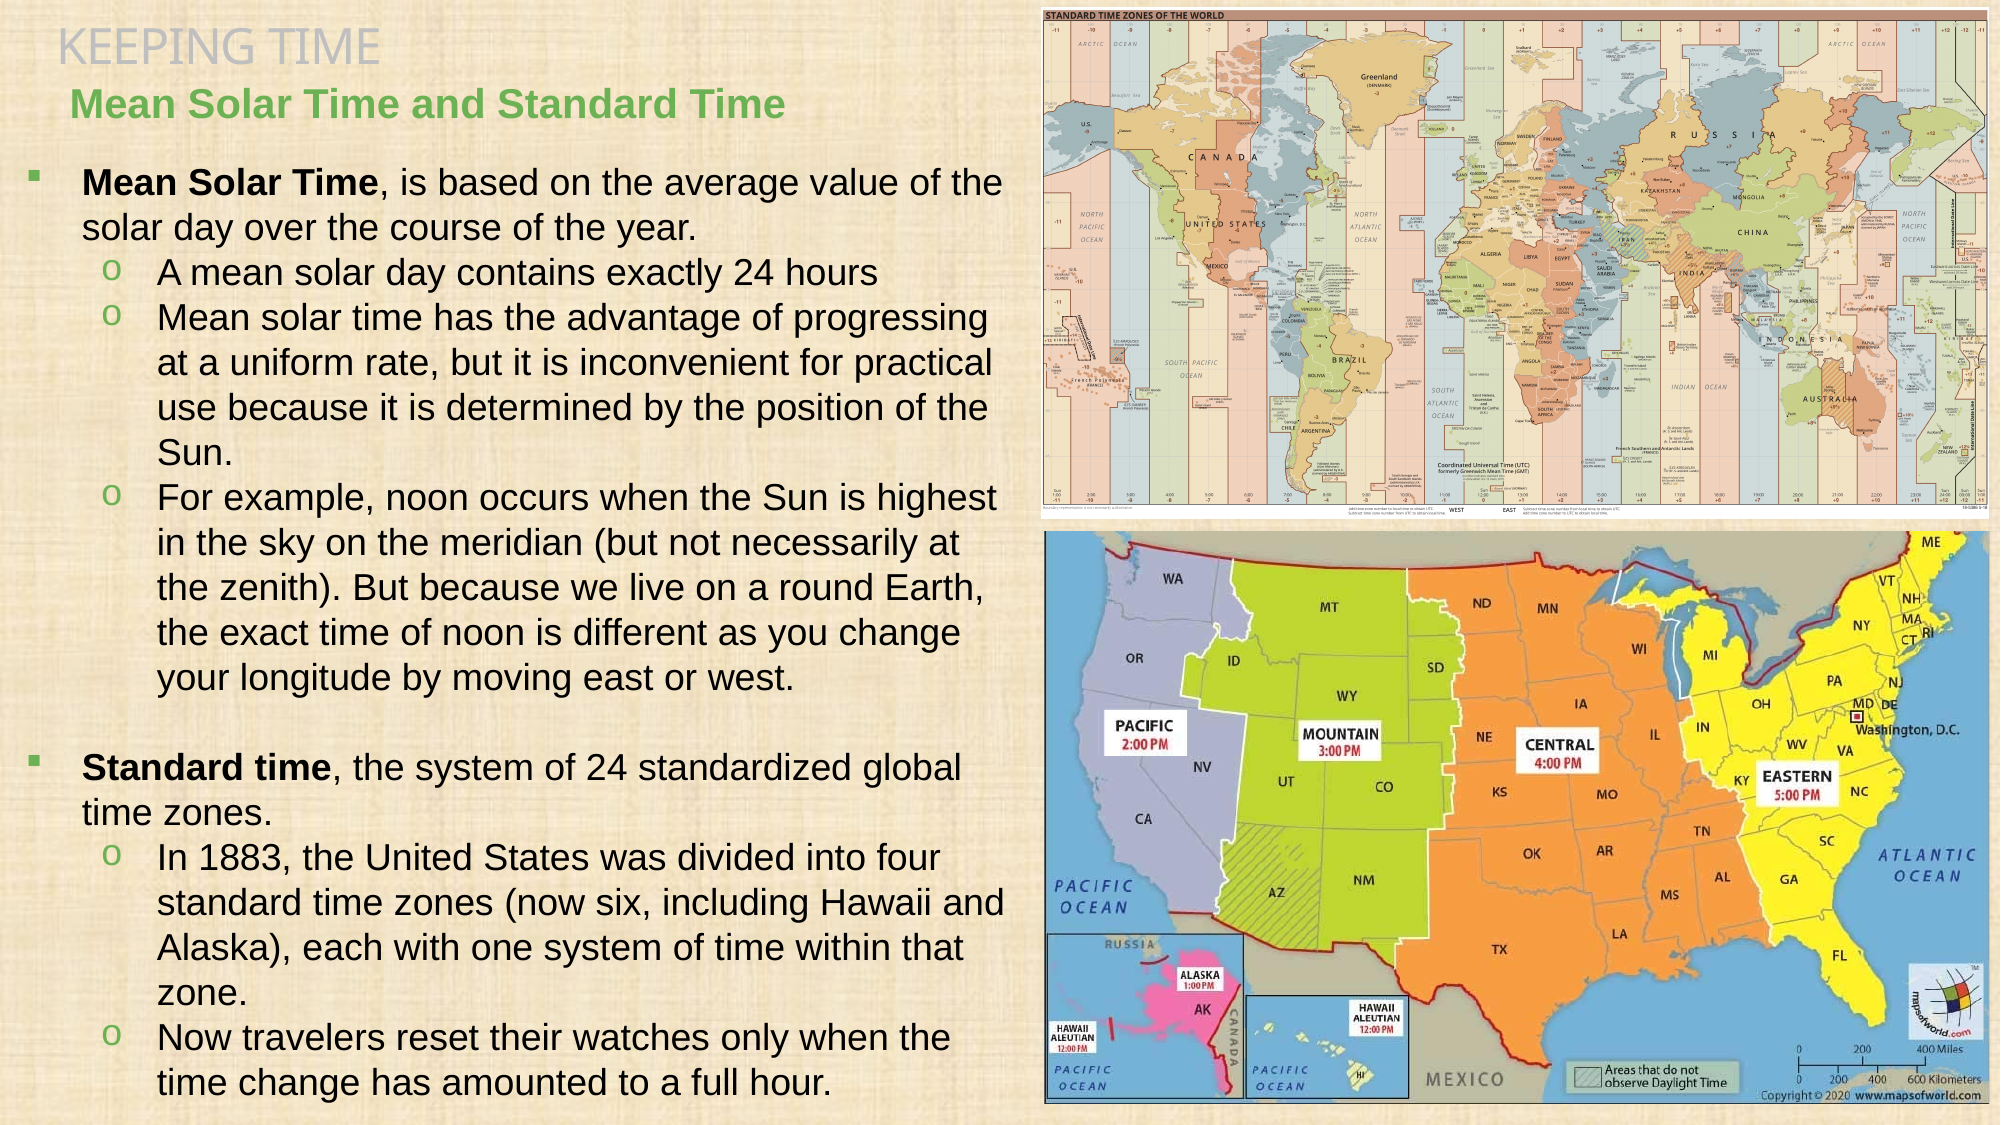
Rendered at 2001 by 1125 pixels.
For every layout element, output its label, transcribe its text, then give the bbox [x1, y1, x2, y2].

picture [1040, 6, 1990, 519]
title Keeping time [41, 0, 517, 82]
text_box Mean Solar Time and Standard Time [54, 69, 848, 135]
picture [1043, 531, 1990, 1105]
text_box Mean Solar Time, is based on the average value of the solar day over the course of the year. A mean solar day contains exactly 24 hours Mean solar time has the advantage of progressing at a uniform rate, but it is inconvenient for practical use because it is determined by the position of the Sun. For example, noon occurs when the Sun is highest in the sky on the meridian (but not necessarily at the zenith). But because we live on a round Earth, the exact time of noon is different as you change your longitude by moving east or west. Standard time, the system of 24 standardized global time zones. In 1883, the United States was divided into four standard time zones (now six, including Hawaii and Alaska), each with one system of time within that zone. Now travelers reset their watches only when the time change has amounted to a full hour. [10, 150, 1027, 1111]
